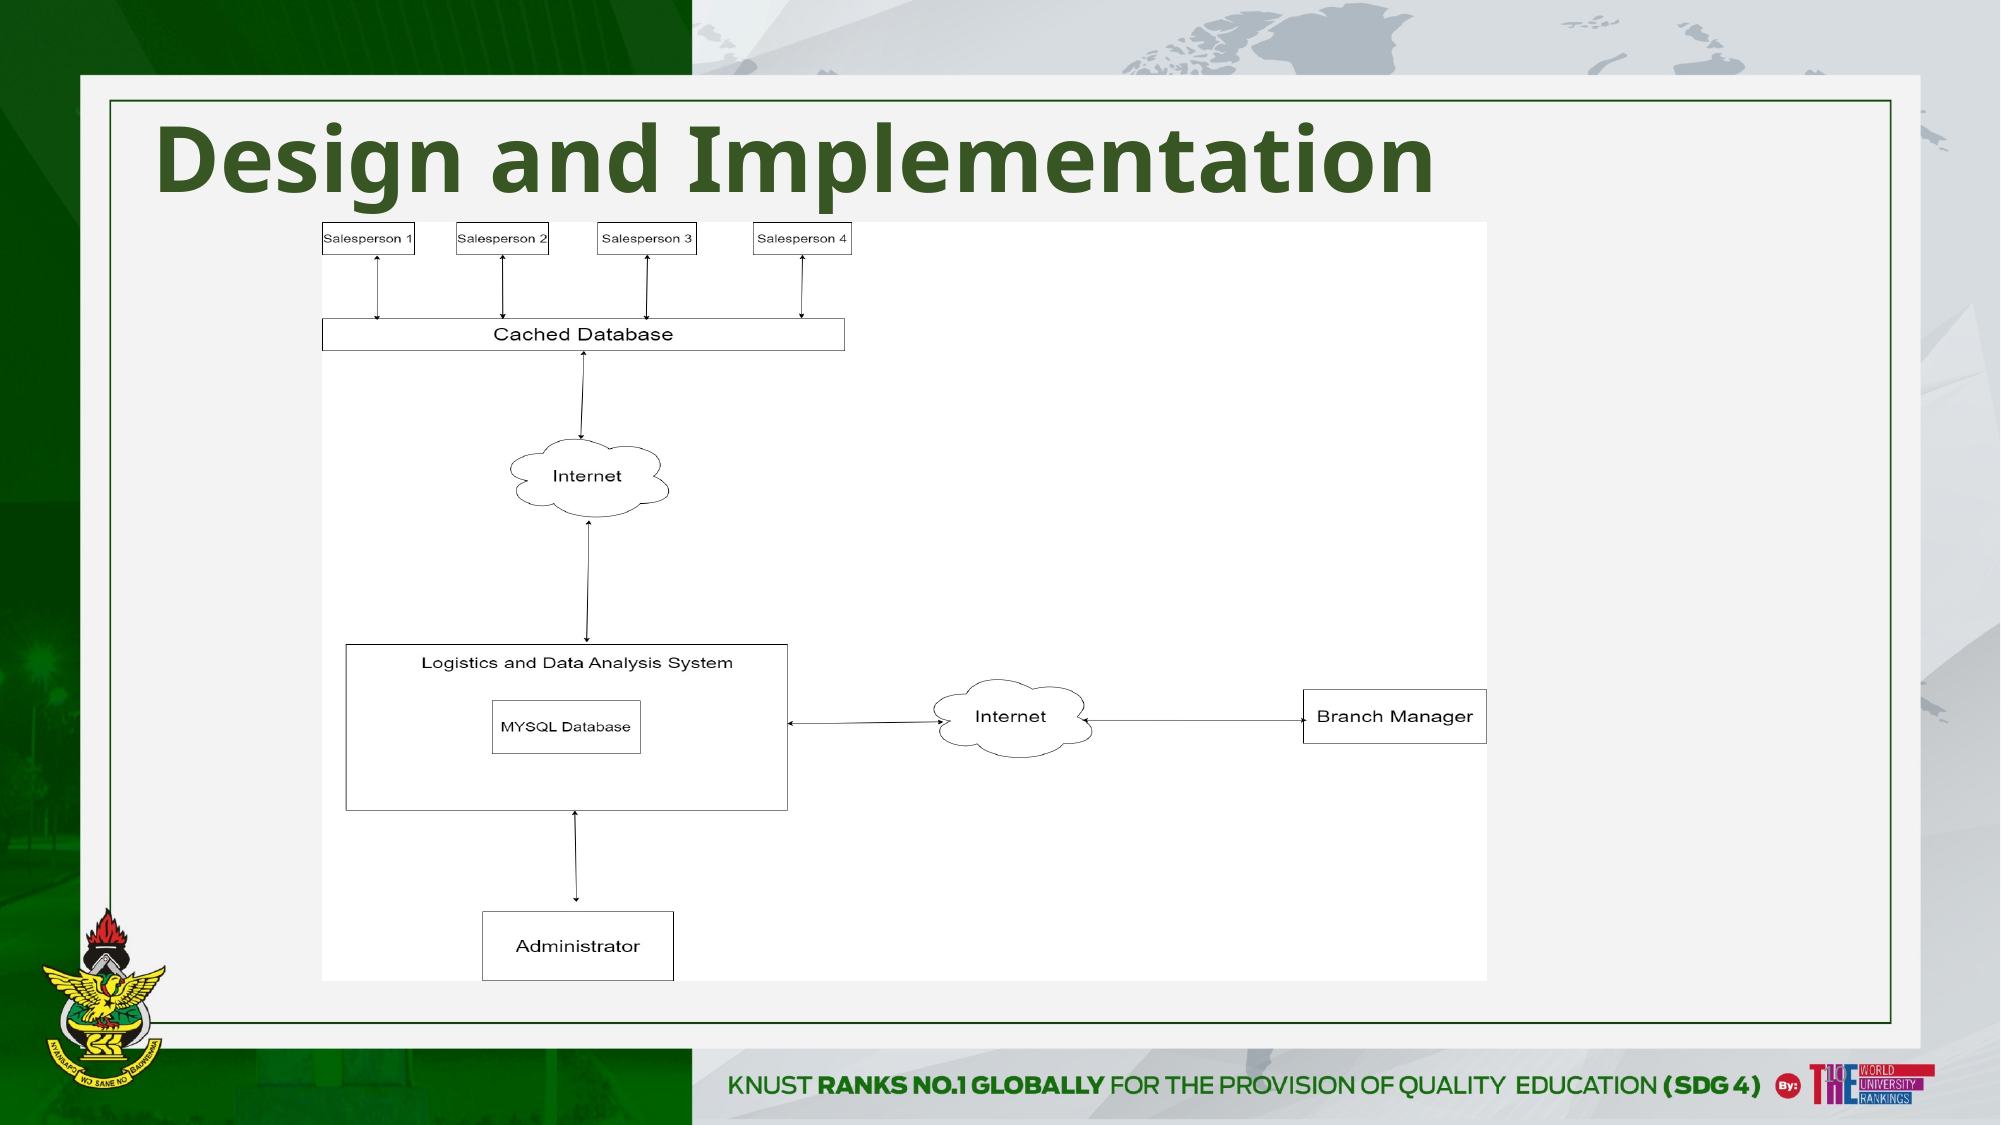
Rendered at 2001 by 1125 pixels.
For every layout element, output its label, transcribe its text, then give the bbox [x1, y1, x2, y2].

title Design and Implementation [137, 99, 1863, 225]
list [148, 230, 1874, 1026]
slide_number 10 [1412, 1042, 1863, 1103]
picture [0, 0, 2001, 1125]
